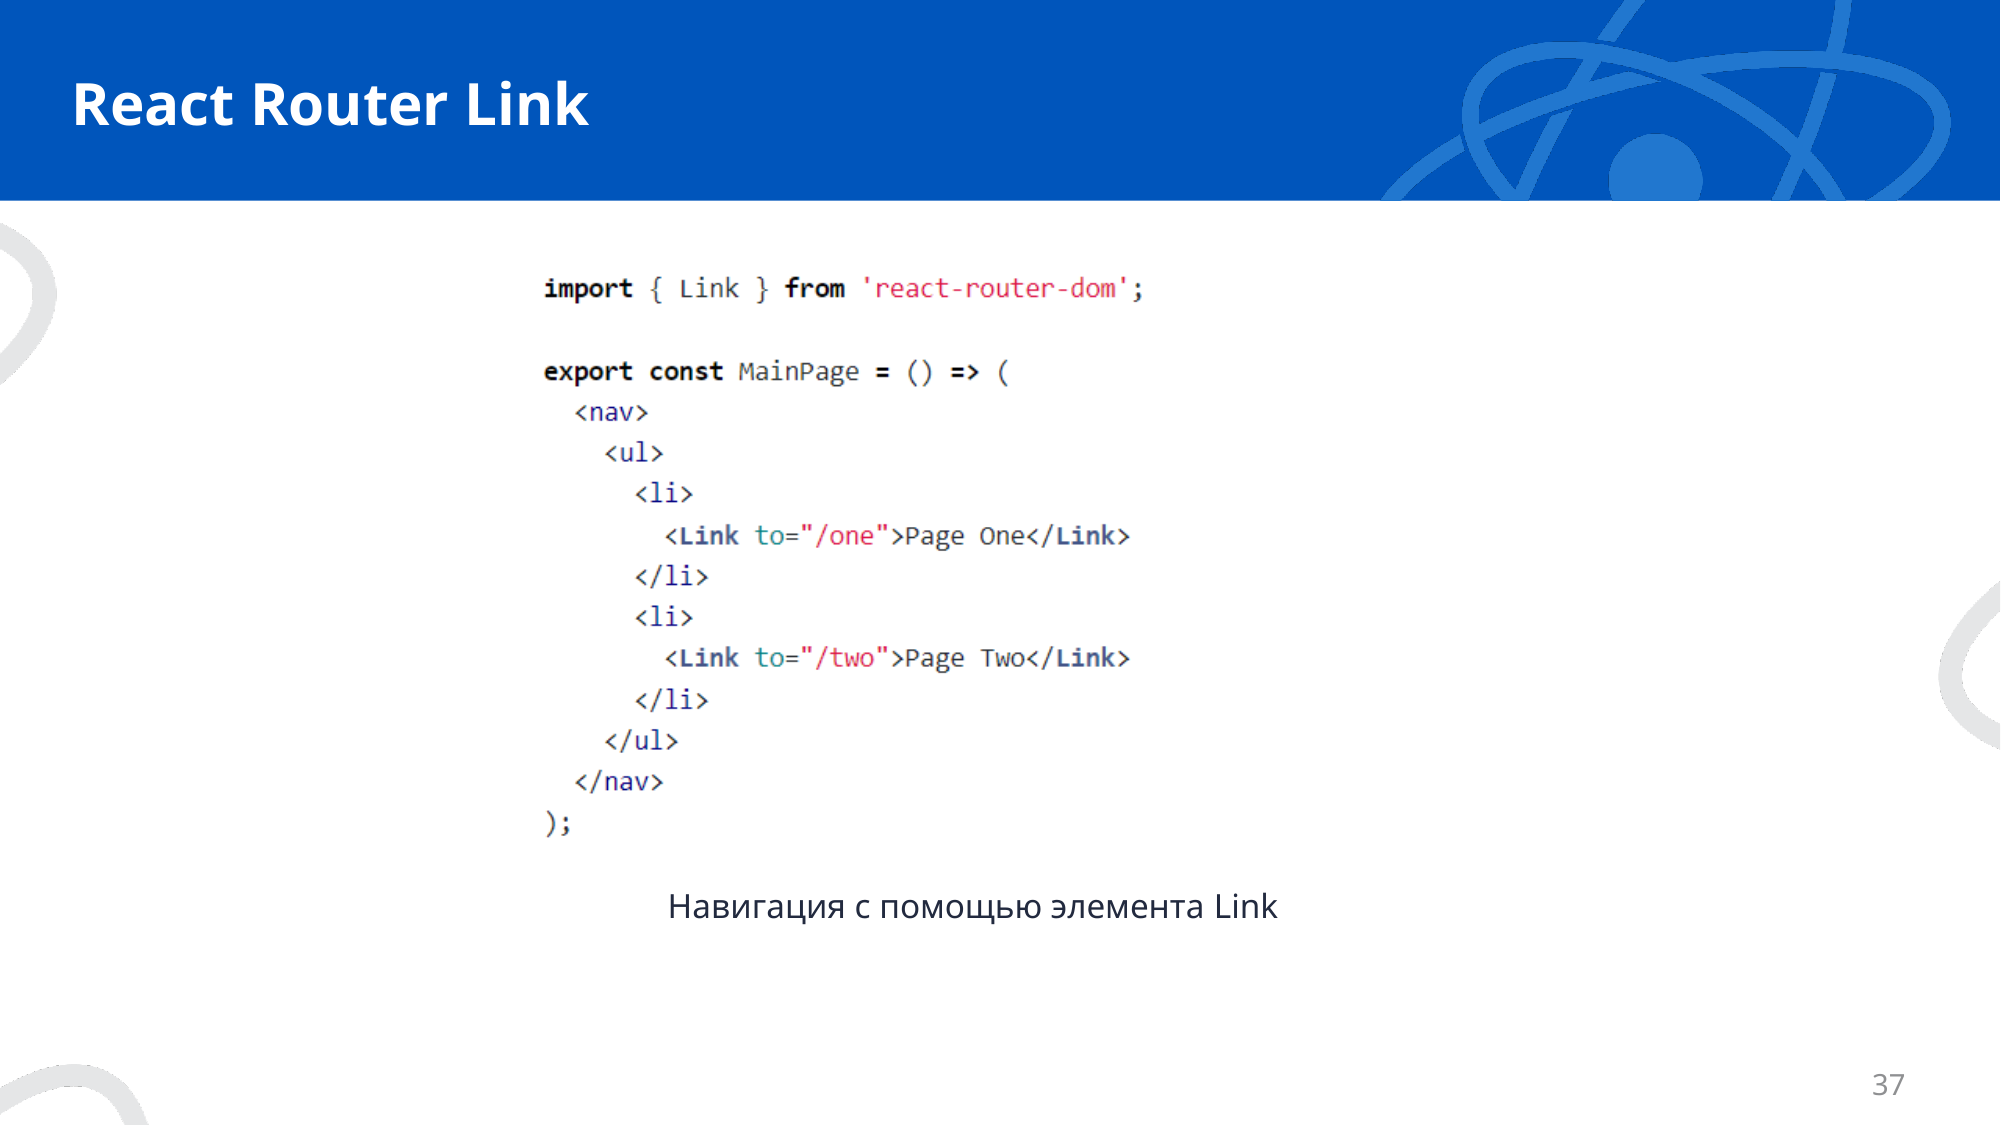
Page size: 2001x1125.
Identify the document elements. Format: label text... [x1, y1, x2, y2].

picture [0, 208, 122, 456]
title React Router Link [56, 58, 1425, 145]
picture [521, 263, 1425, 861]
picture [1919, 554, 2001, 767]
picture [0, 1032, 162, 1125]
picture [1318, 0, 2000, 201]
text_box Навигация с помощью элемента Link [535, 878, 1411, 934]
